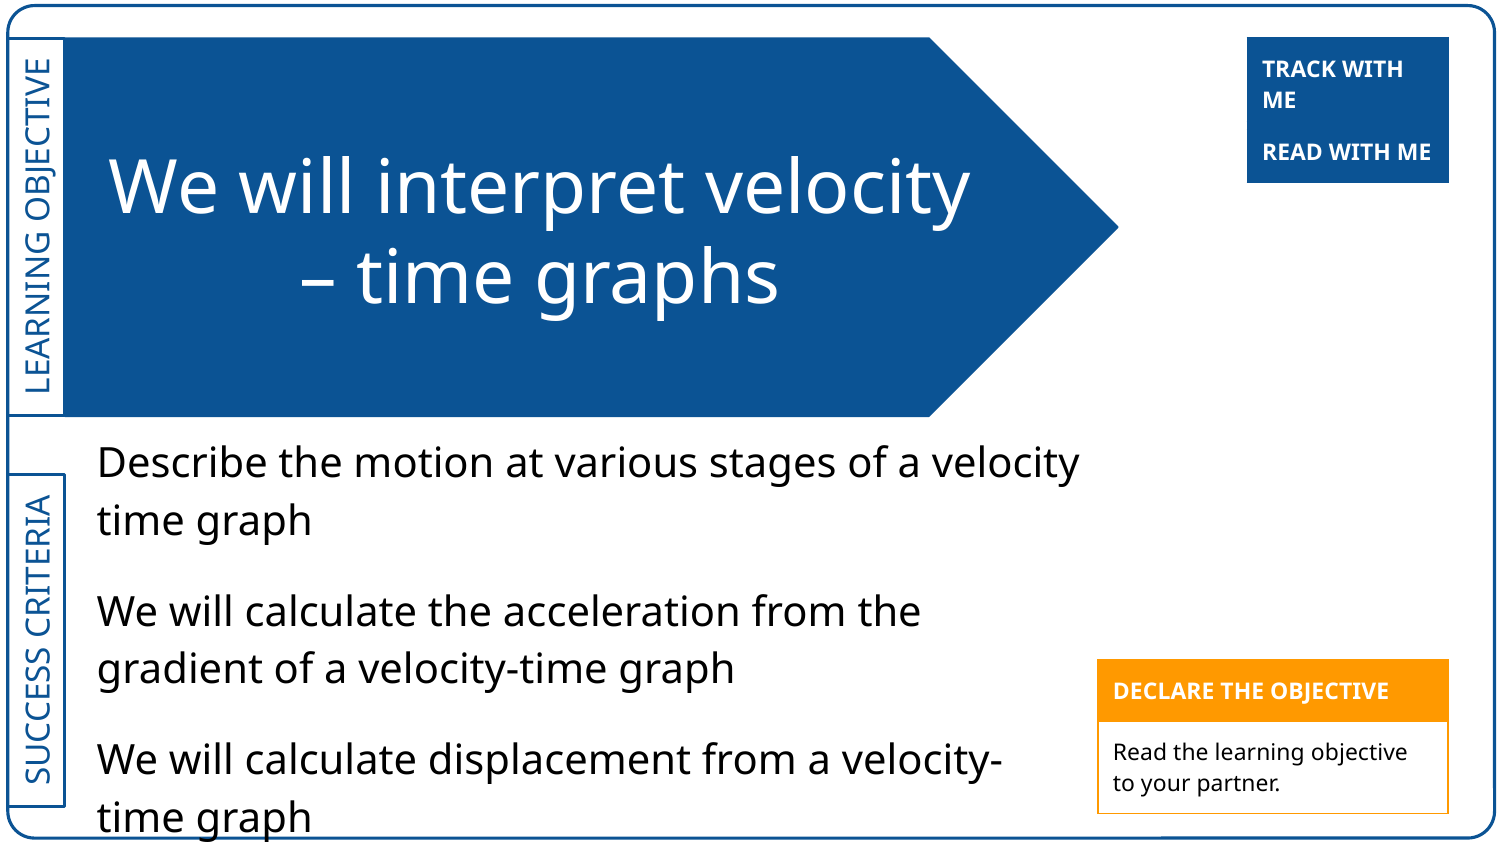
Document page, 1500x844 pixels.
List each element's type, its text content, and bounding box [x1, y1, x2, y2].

list Describe the motion at various stages of a velocity time graph We will calculate the acceleration from the gradient of a velocity-time graph We will calculate displacement from a velocity-time graph [81, 464, 1098, 805]
table_header READ WITH ME [1248, 122, 1447, 182]
title We will interpret velocity – time graphs [87, 78, 993, 380]
table_header DECLARE THE OBJECTIVE [1099, 661, 1447, 721]
table_cell Read the learning objective to your partner. [1099, 722, 1447, 813]
table_header TRACK WITH ME [1248, 38, 1447, 121]
